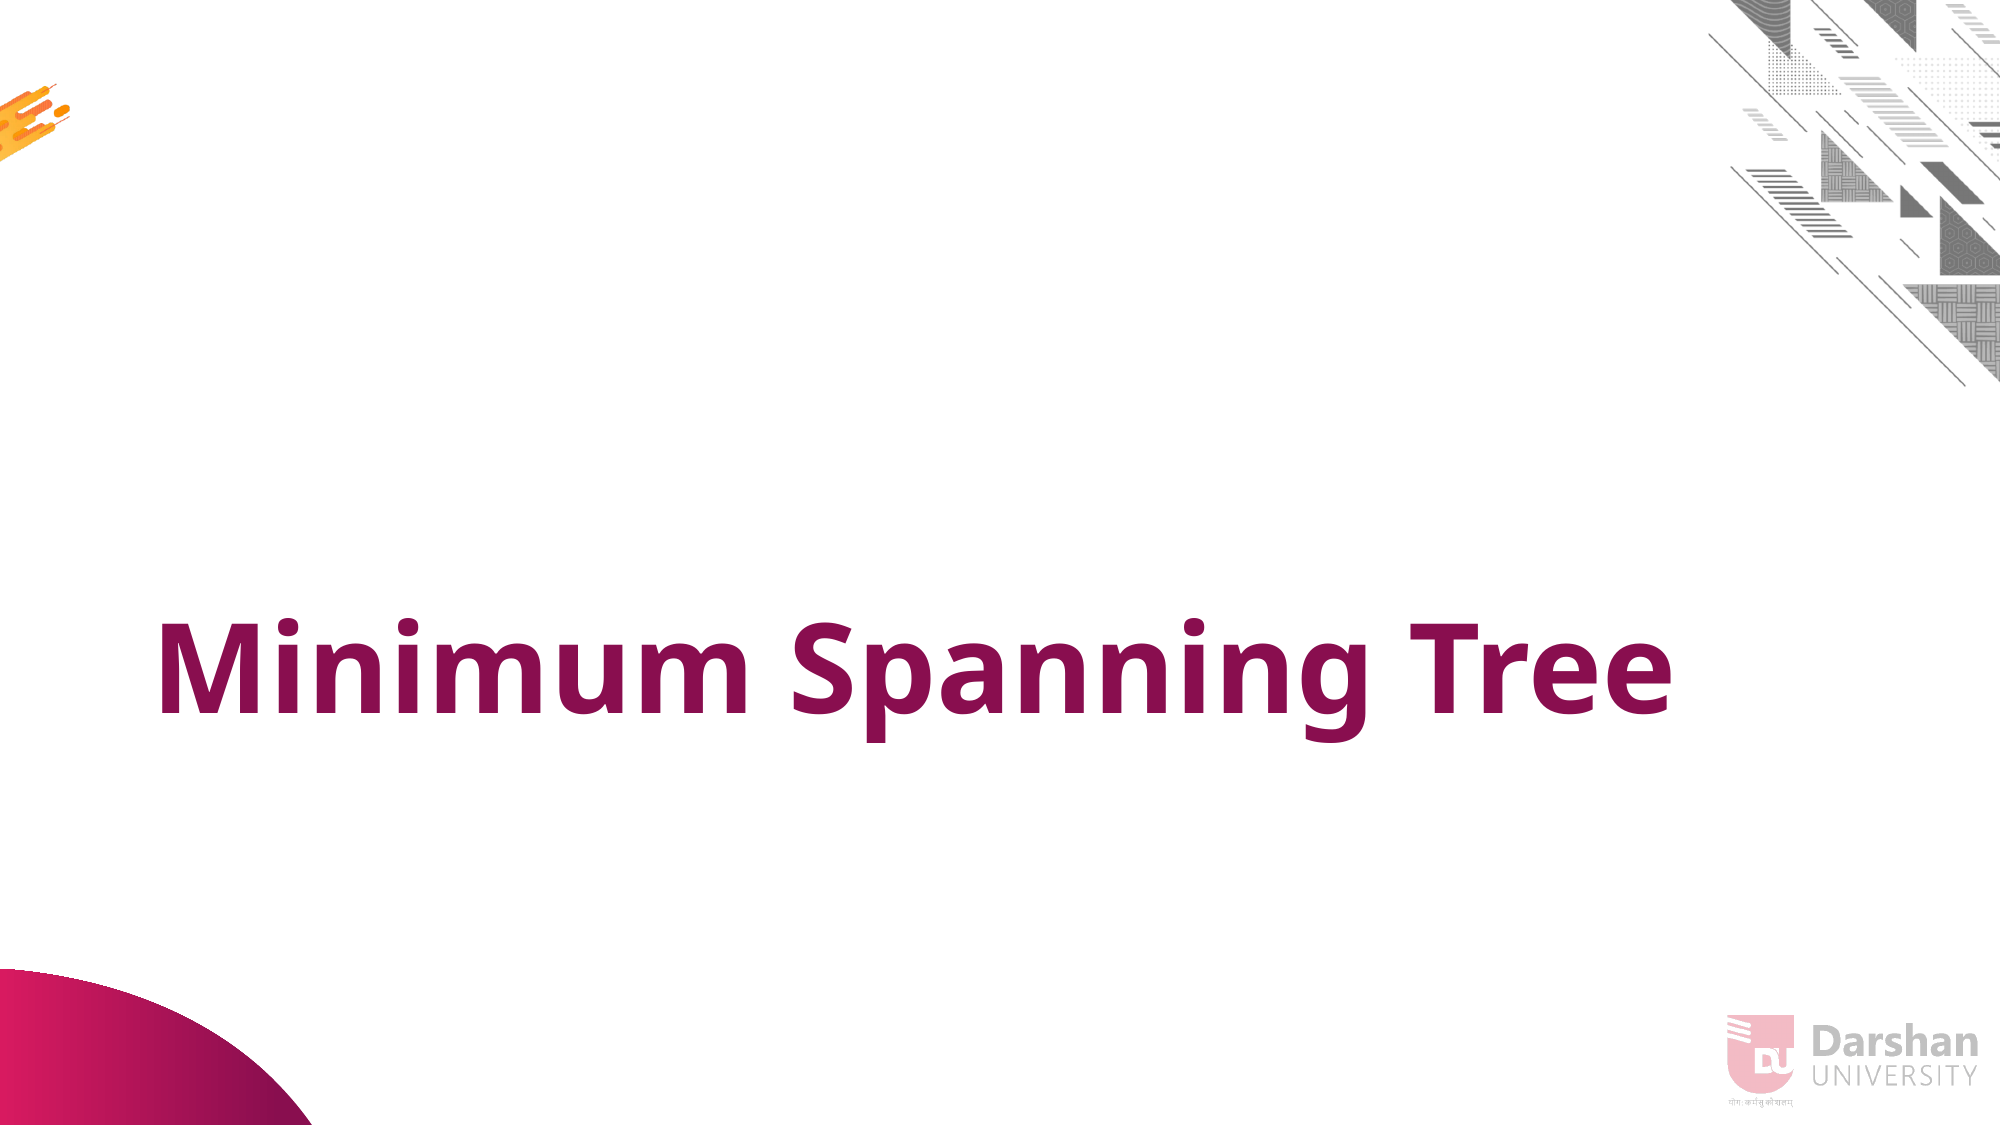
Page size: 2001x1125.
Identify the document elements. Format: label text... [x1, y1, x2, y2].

picture [0, 65, 90, 193]
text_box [1724, 1014, 1981, 1109]
title Minimum Spanning Tree [136, 280, 1862, 749]
